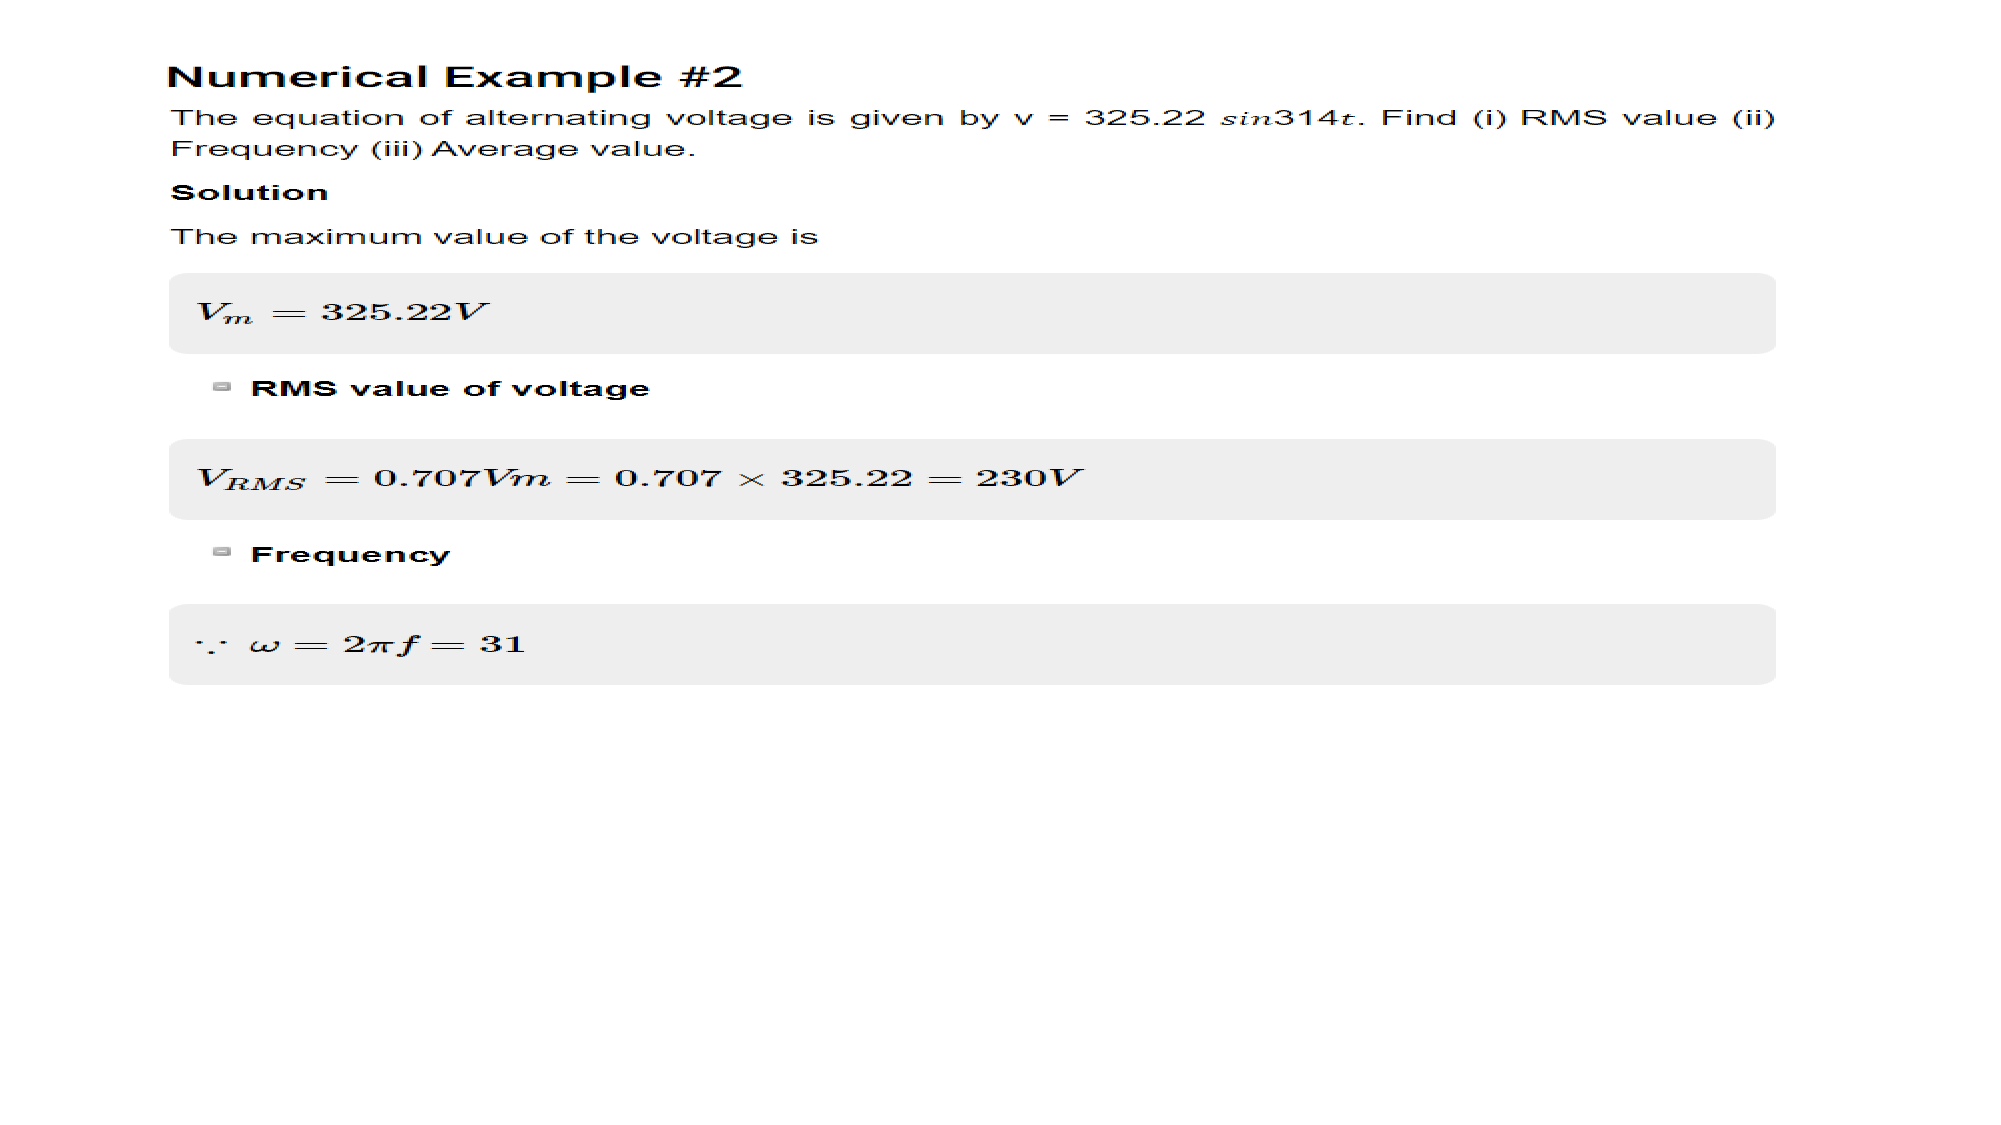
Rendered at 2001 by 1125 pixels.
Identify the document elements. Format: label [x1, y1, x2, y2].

list [158, 57, 1788, 687]
